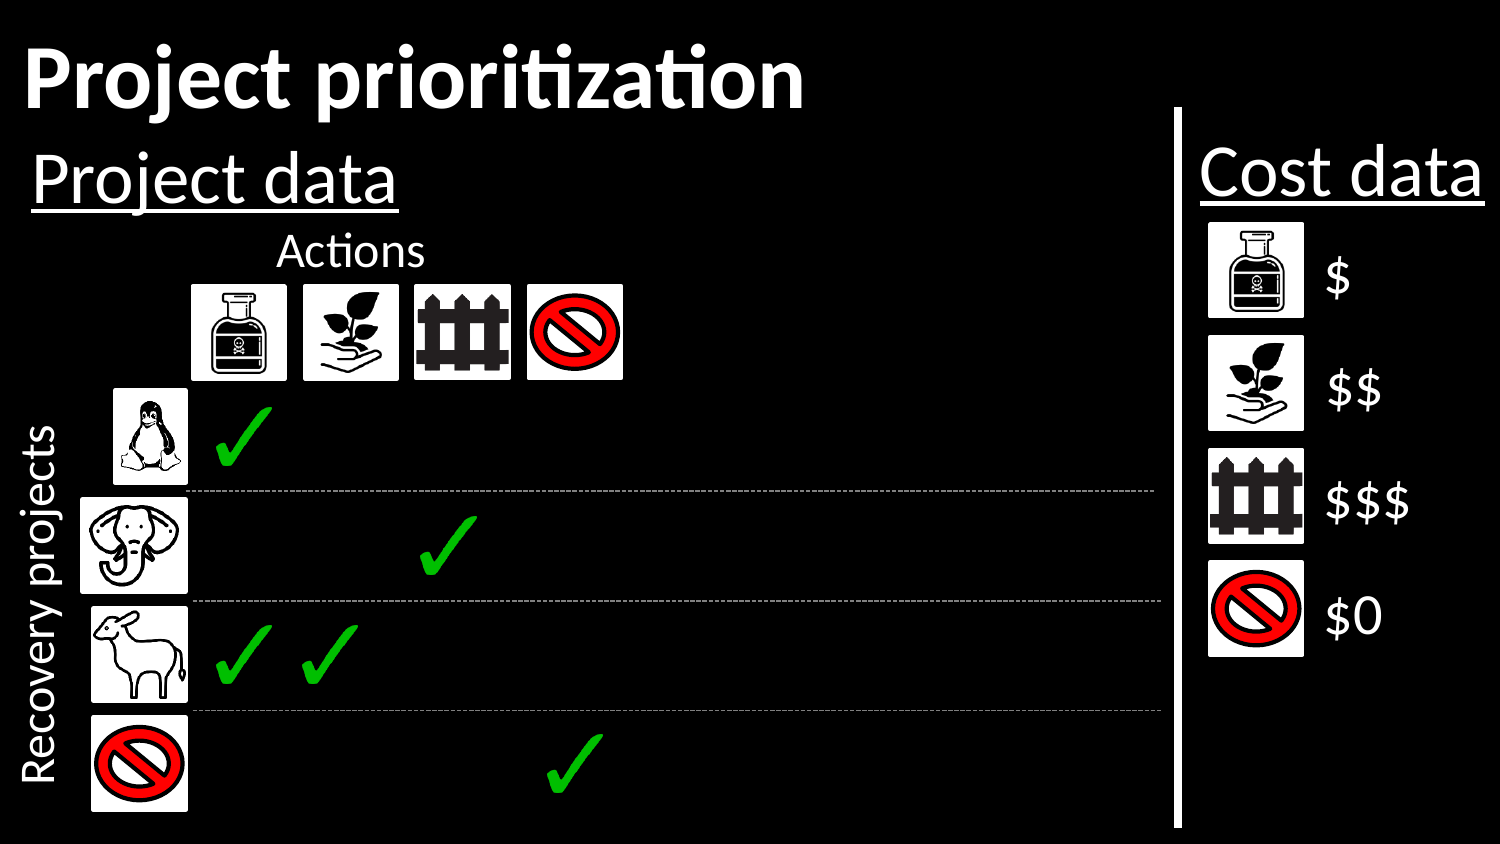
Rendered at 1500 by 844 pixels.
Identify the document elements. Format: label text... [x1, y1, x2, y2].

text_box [1209, 336, 1401, 430]
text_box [93, 717, 186, 811]
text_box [528, 285, 622, 379]
title Project prioritization [0, 2, 832, 143]
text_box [93, 608, 186, 701]
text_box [82, 499, 186, 592]
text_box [1209, 223, 1369, 317]
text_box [1209, 562, 1399, 656]
picture [420, 516, 477, 575]
picture [215, 625, 272, 684]
text_box Project data [16, 121, 414, 227]
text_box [192, 210, 509, 379]
text_box Cost data [1184, 113, 1500, 219]
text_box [1209, 449, 1429, 543]
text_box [114, 390, 186, 483]
picture [546, 734, 603, 793]
picture [301, 625, 358, 684]
picture [215, 407, 272, 466]
text_box Recovery projects [0, 409, 72, 801]
